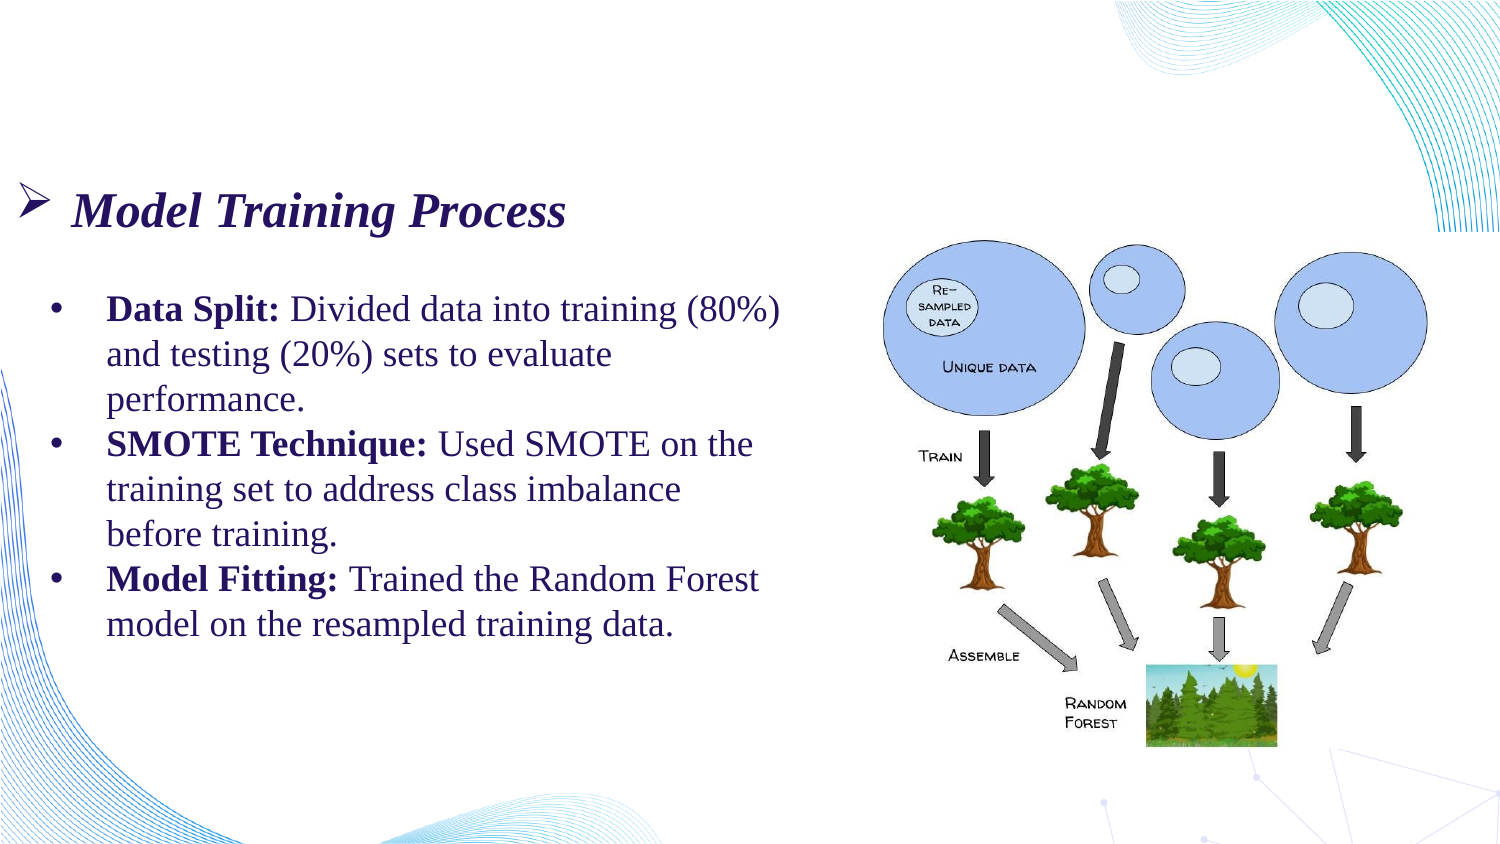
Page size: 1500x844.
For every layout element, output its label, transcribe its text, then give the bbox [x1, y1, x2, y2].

picture [0, 336, 35, 844]
picture [812, 0, 1500, 749]
title Model Training Process [0, 162, 1264, 257]
text_box Data Split: Divided data into training (80%) and testing (20%) sets to evaluate performance. SMOTE Technique: Used SMOTE on the training set to address class imbalance before training. Model Fitting: Trained the Random Forest model on the resampled training data. [35, 269, 802, 844]
